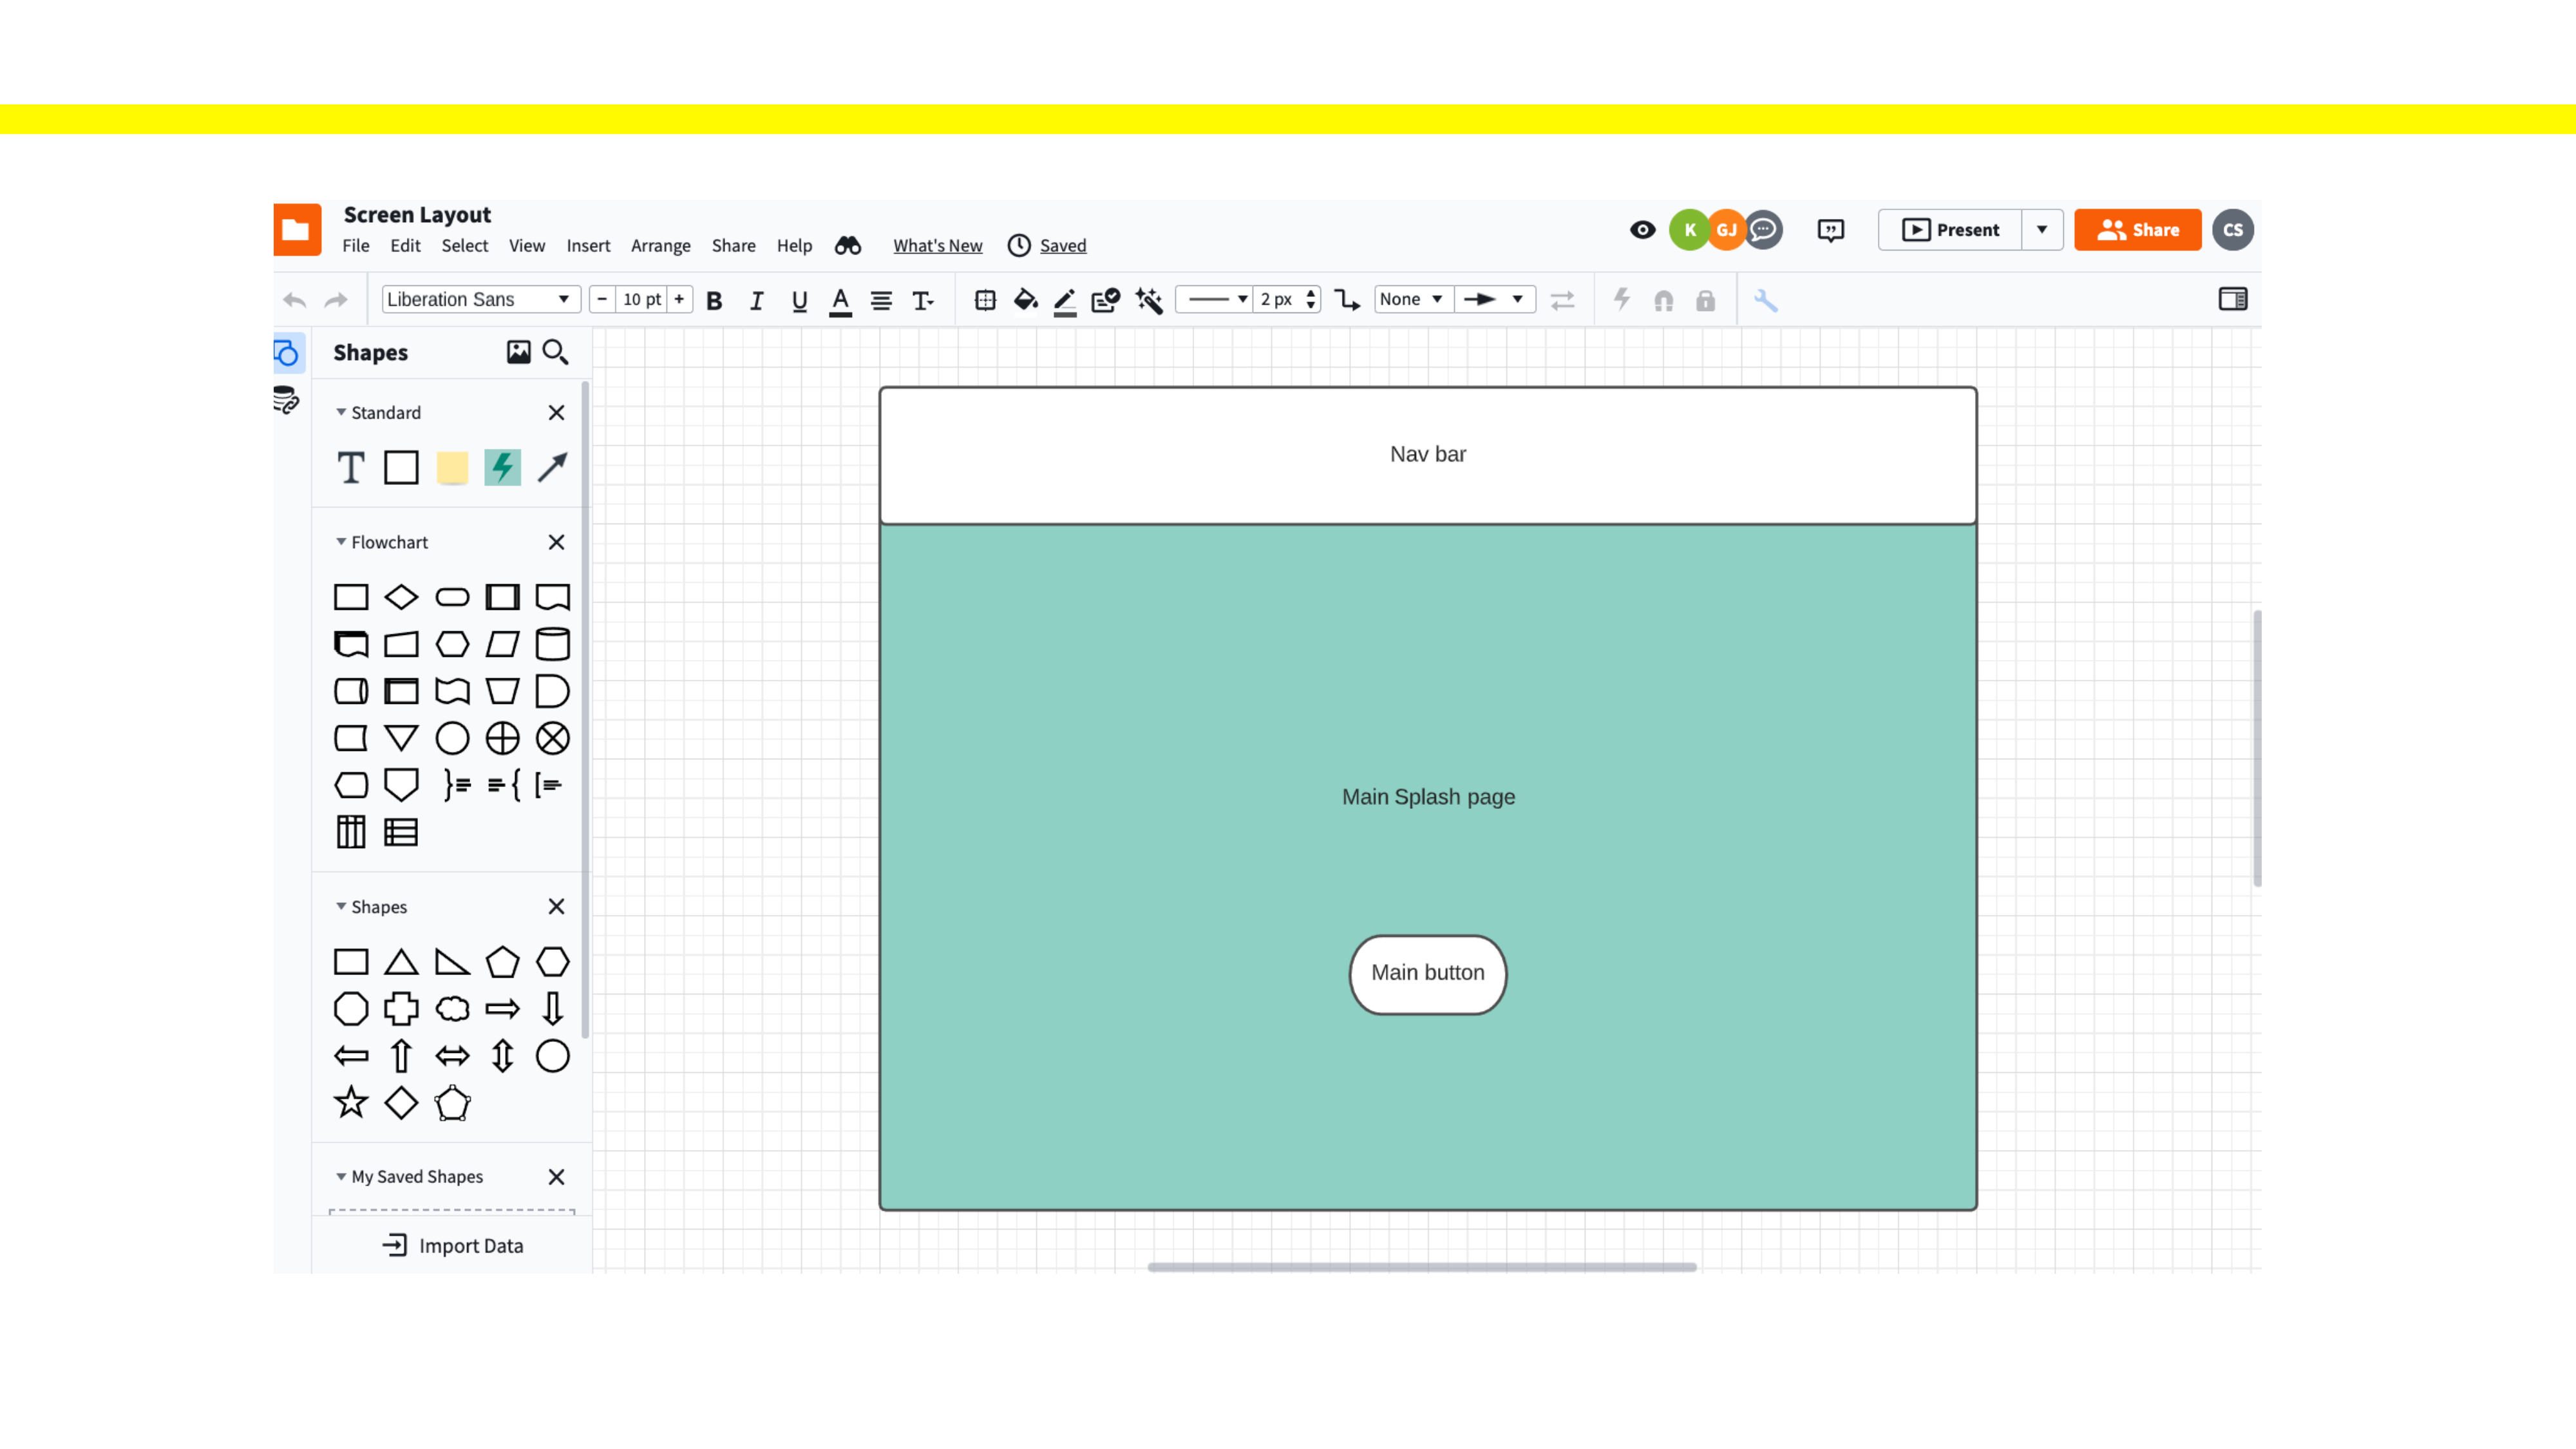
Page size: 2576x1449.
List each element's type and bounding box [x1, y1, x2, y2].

picture [274, 200, 2262, 1274]
